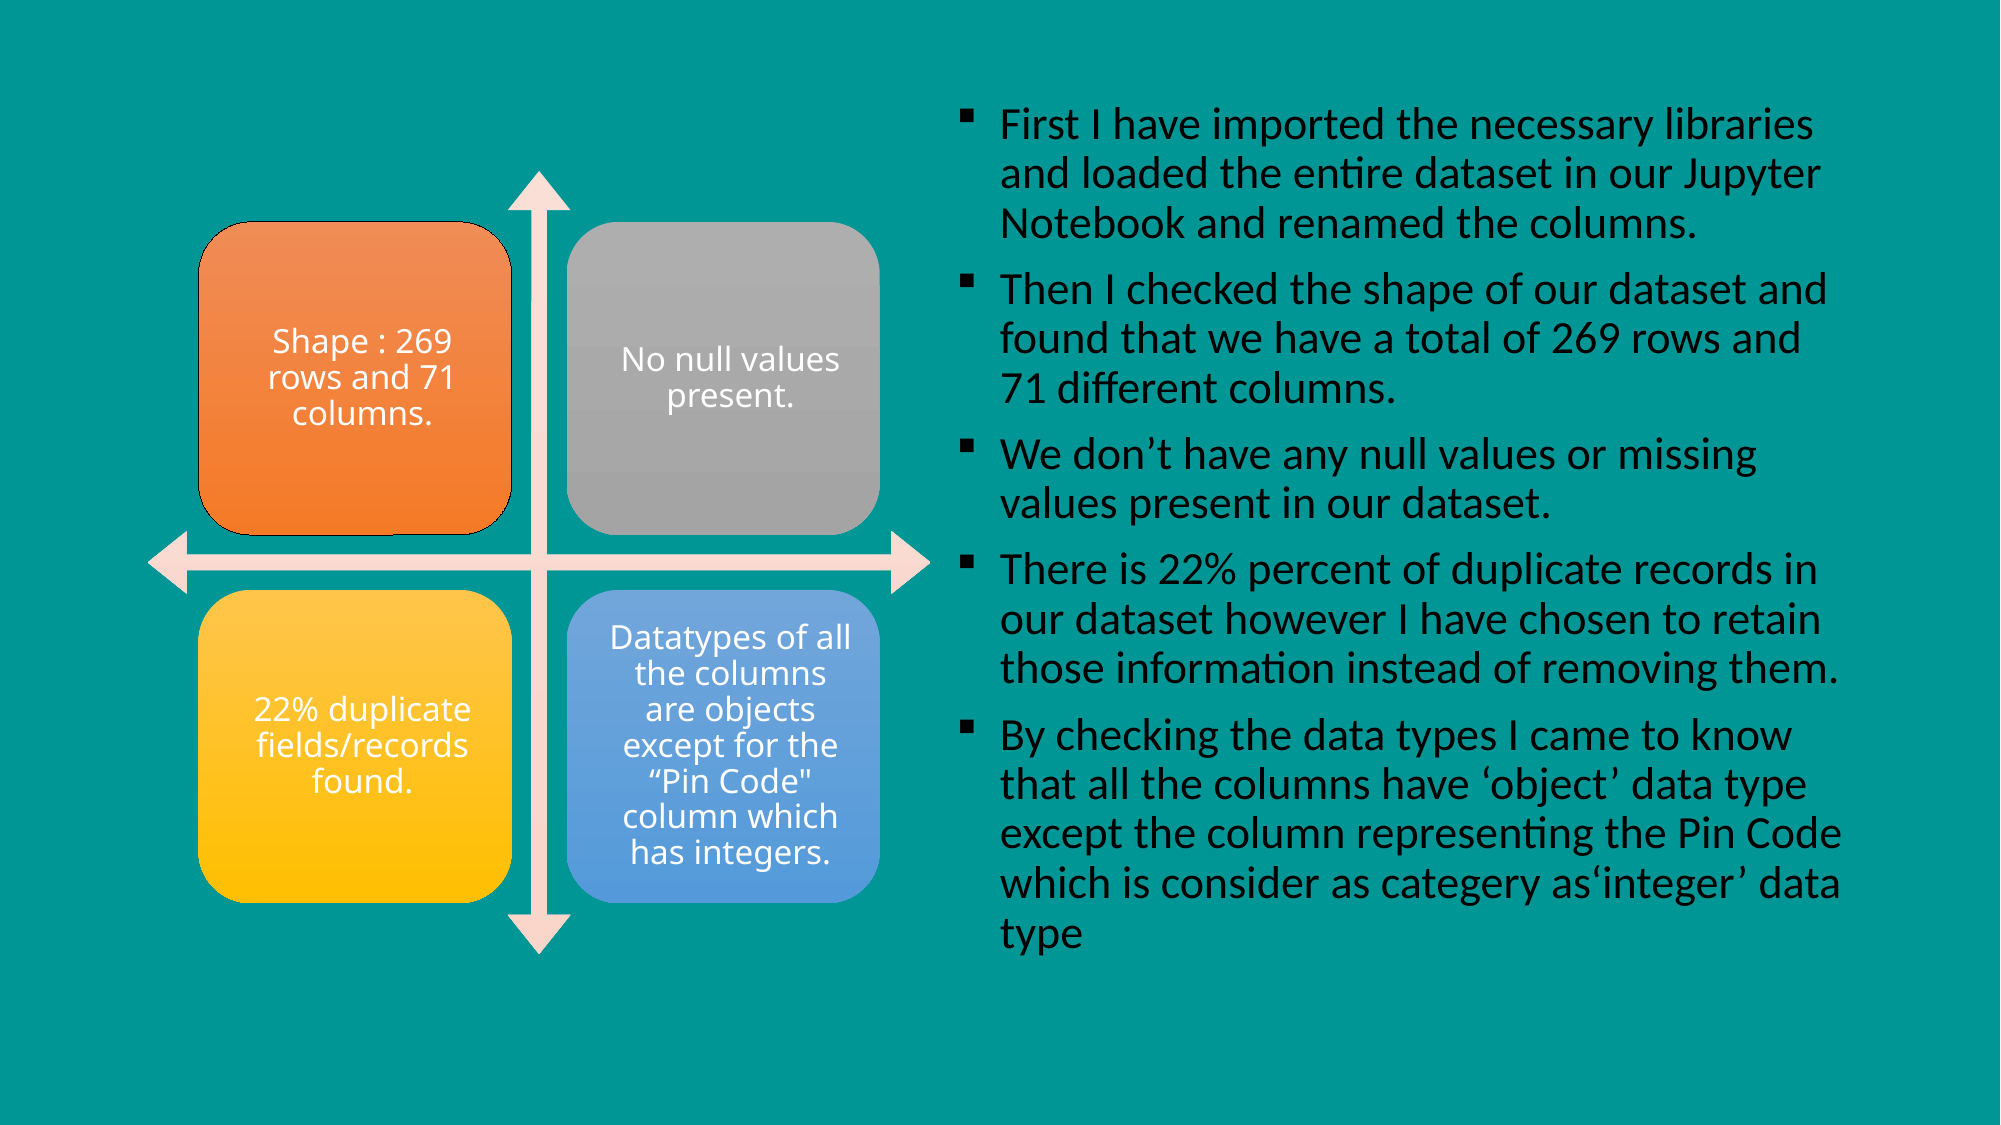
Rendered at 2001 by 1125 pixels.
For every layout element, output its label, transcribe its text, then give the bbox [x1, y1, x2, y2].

list First I have imported the necessary libraries and loaded the entire dataset in our Jupyter Notebook and renamed the columns. Then I checked the shape of our dataset and found that we have a total of 269 rows and 71 different columns. We don’t have any null values or missing values present in our dataset. There is 22% percent of duplicate records in our dataset however I have chosen to retain those information instead of removing them. By checking the data types I came to know that all the columns have ‘object’ data type except the column representing the Pin Code which is consider as categery as‘integer’ data type [941, 92, 1863, 1014]
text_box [78, 170, 1000, 954]
